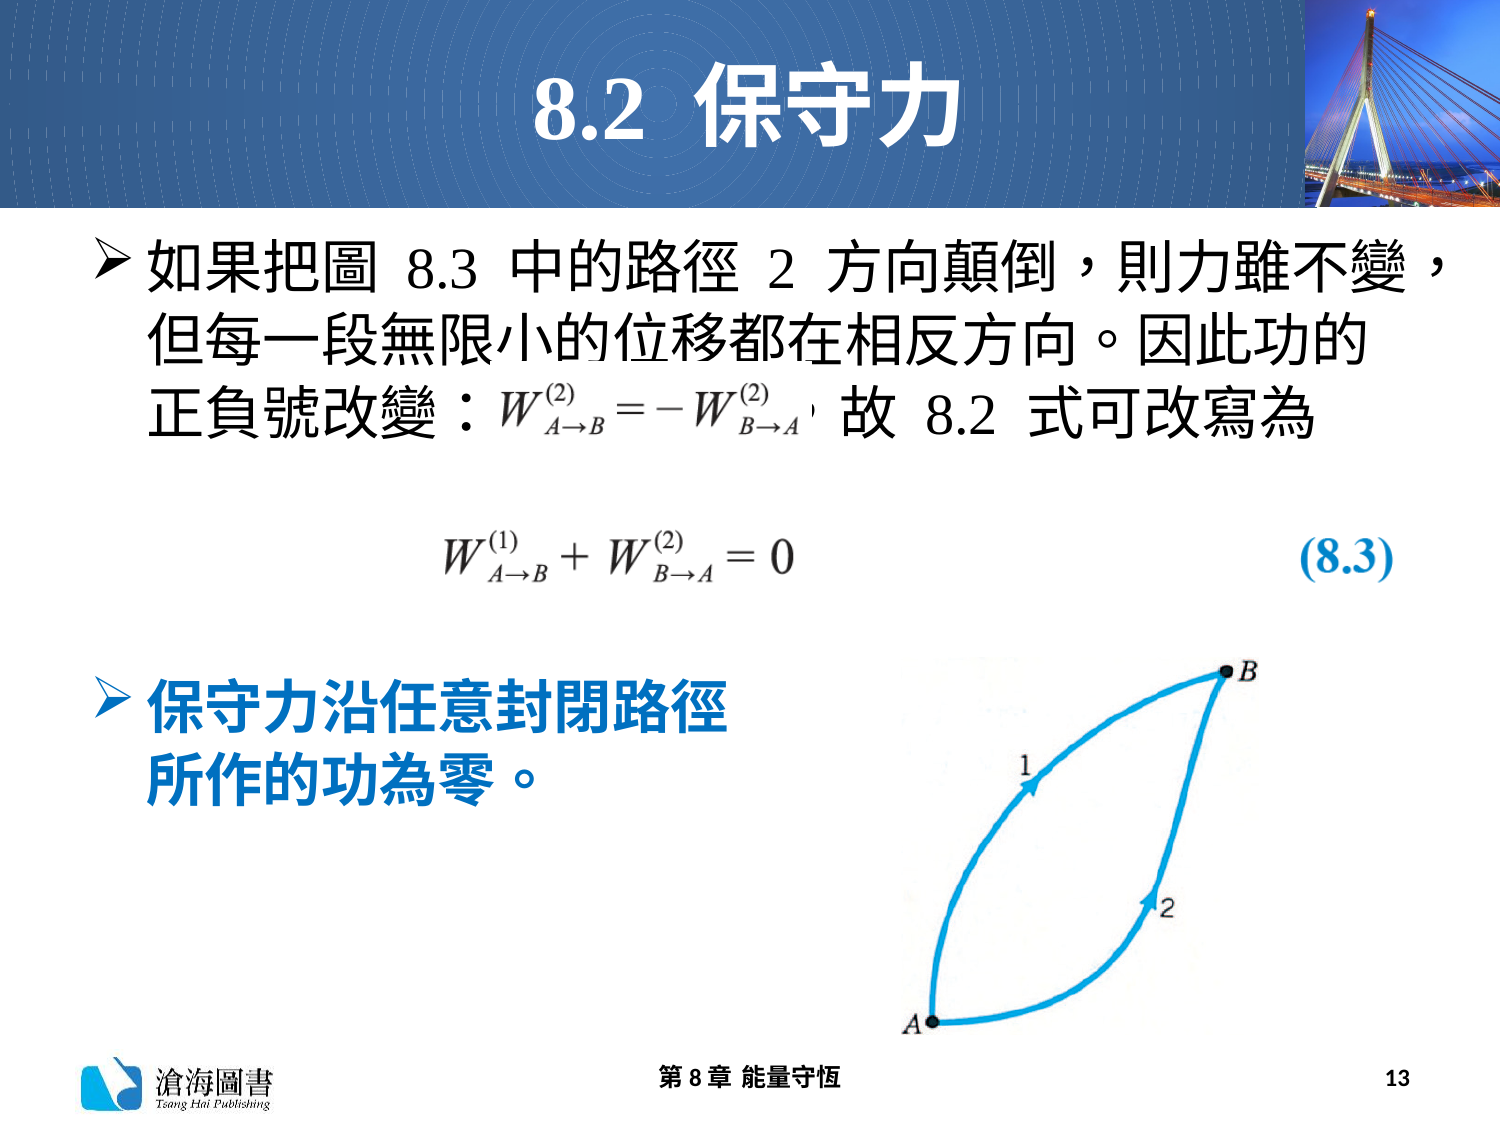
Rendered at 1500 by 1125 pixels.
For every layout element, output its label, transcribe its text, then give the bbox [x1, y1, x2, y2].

picture [1305, 0, 1500, 207]
title 8.2 保守力 [75, 21, 1425, 185]
picture [75, 1049, 274, 1118]
picture [430, 514, 1404, 586]
picture [489, 361, 812, 444]
slide_number 13 [1074, 1046, 1425, 1107]
picture [886, 650, 1264, 1041]
list 如果把圖 8.3 中的路徑 2 方向顛倒，則力雖不變，但每一段無限小的位移都在相反方向。因此功的正負號改變： ，故 8.2 式可改寫為 保守力沿任意封閉路徑 所作的功為零。 [75, 219, 1425, 1043]
footer 第8章 能量守恆 [512, 1046, 988, 1107]
